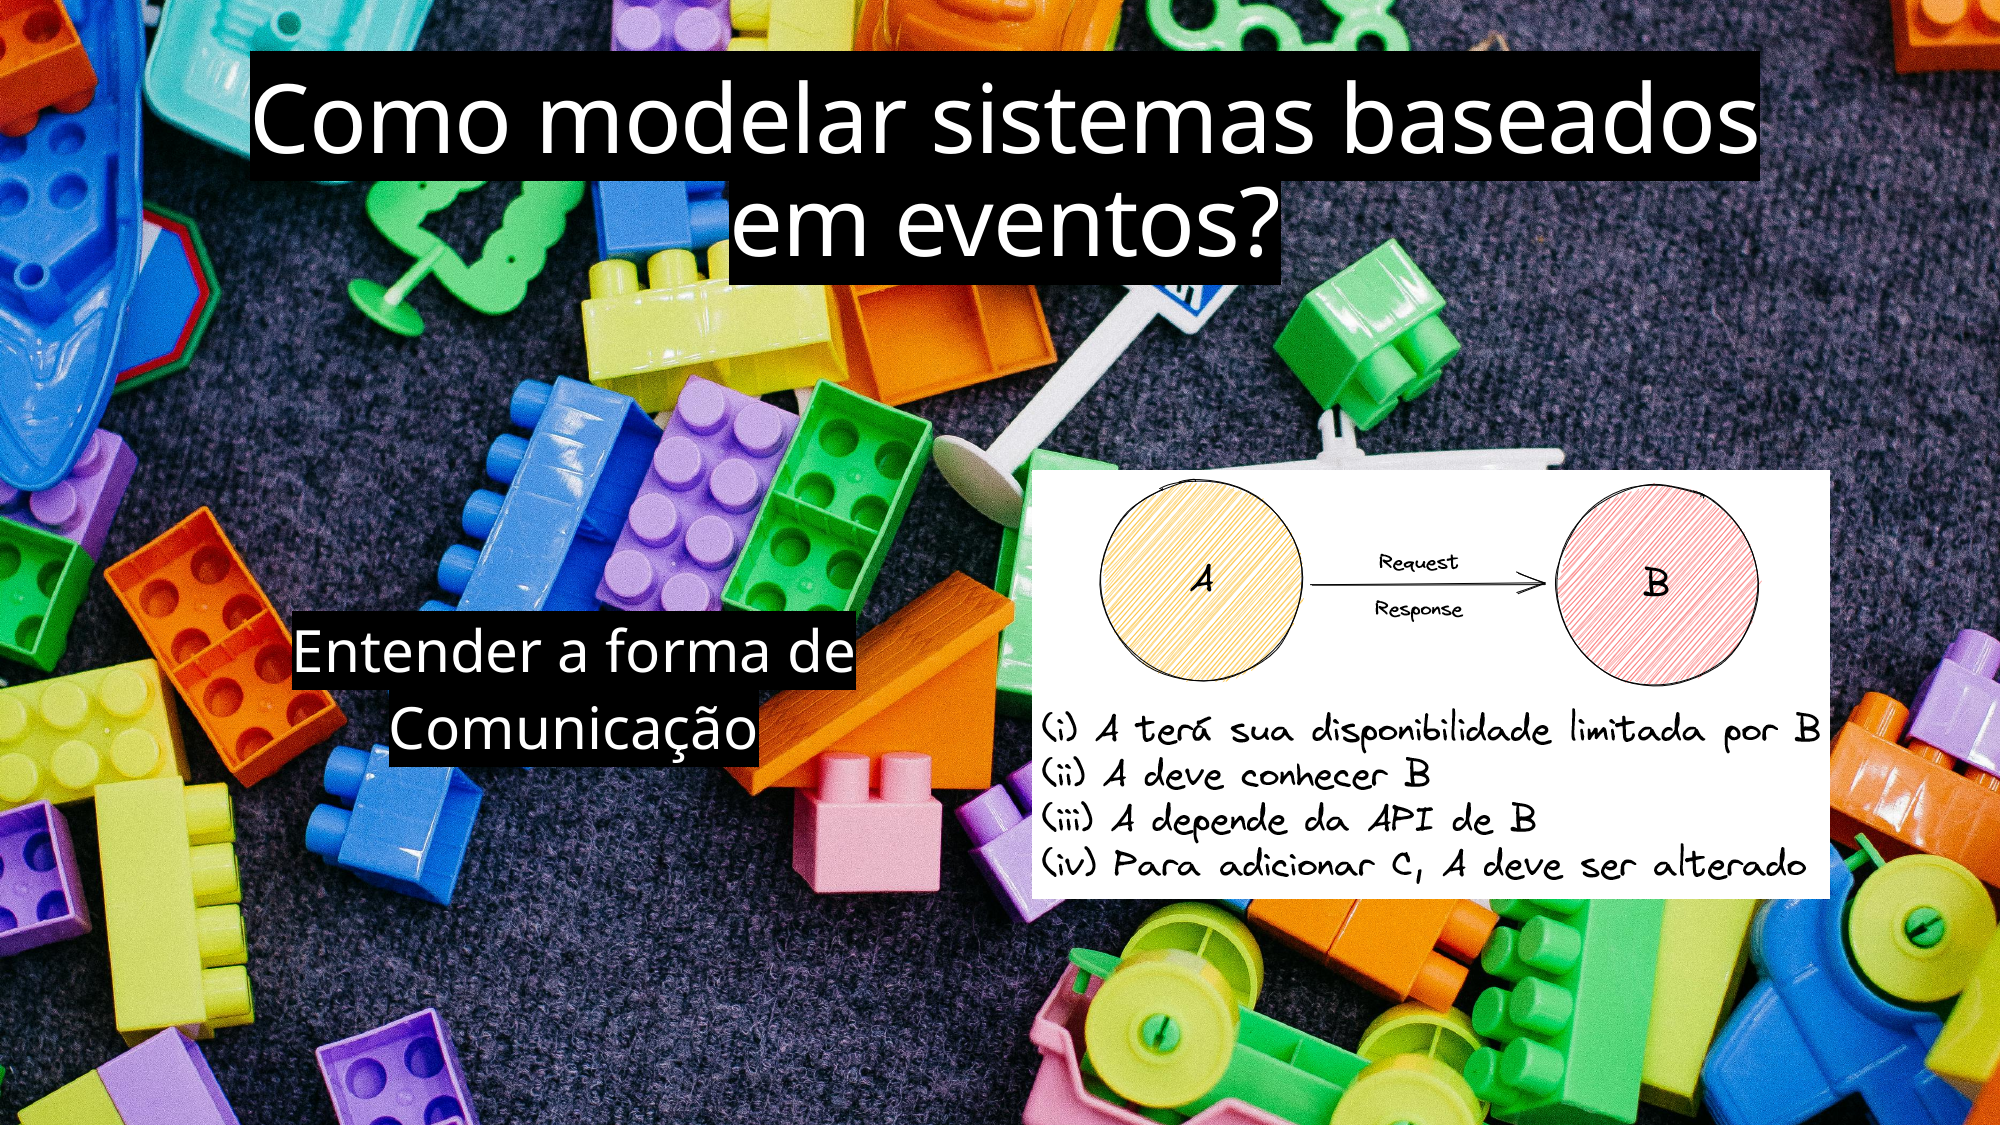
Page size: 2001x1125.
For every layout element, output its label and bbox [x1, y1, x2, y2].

picture [0, 0, 2000, 1125]
list [1031, 470, 1831, 899]
